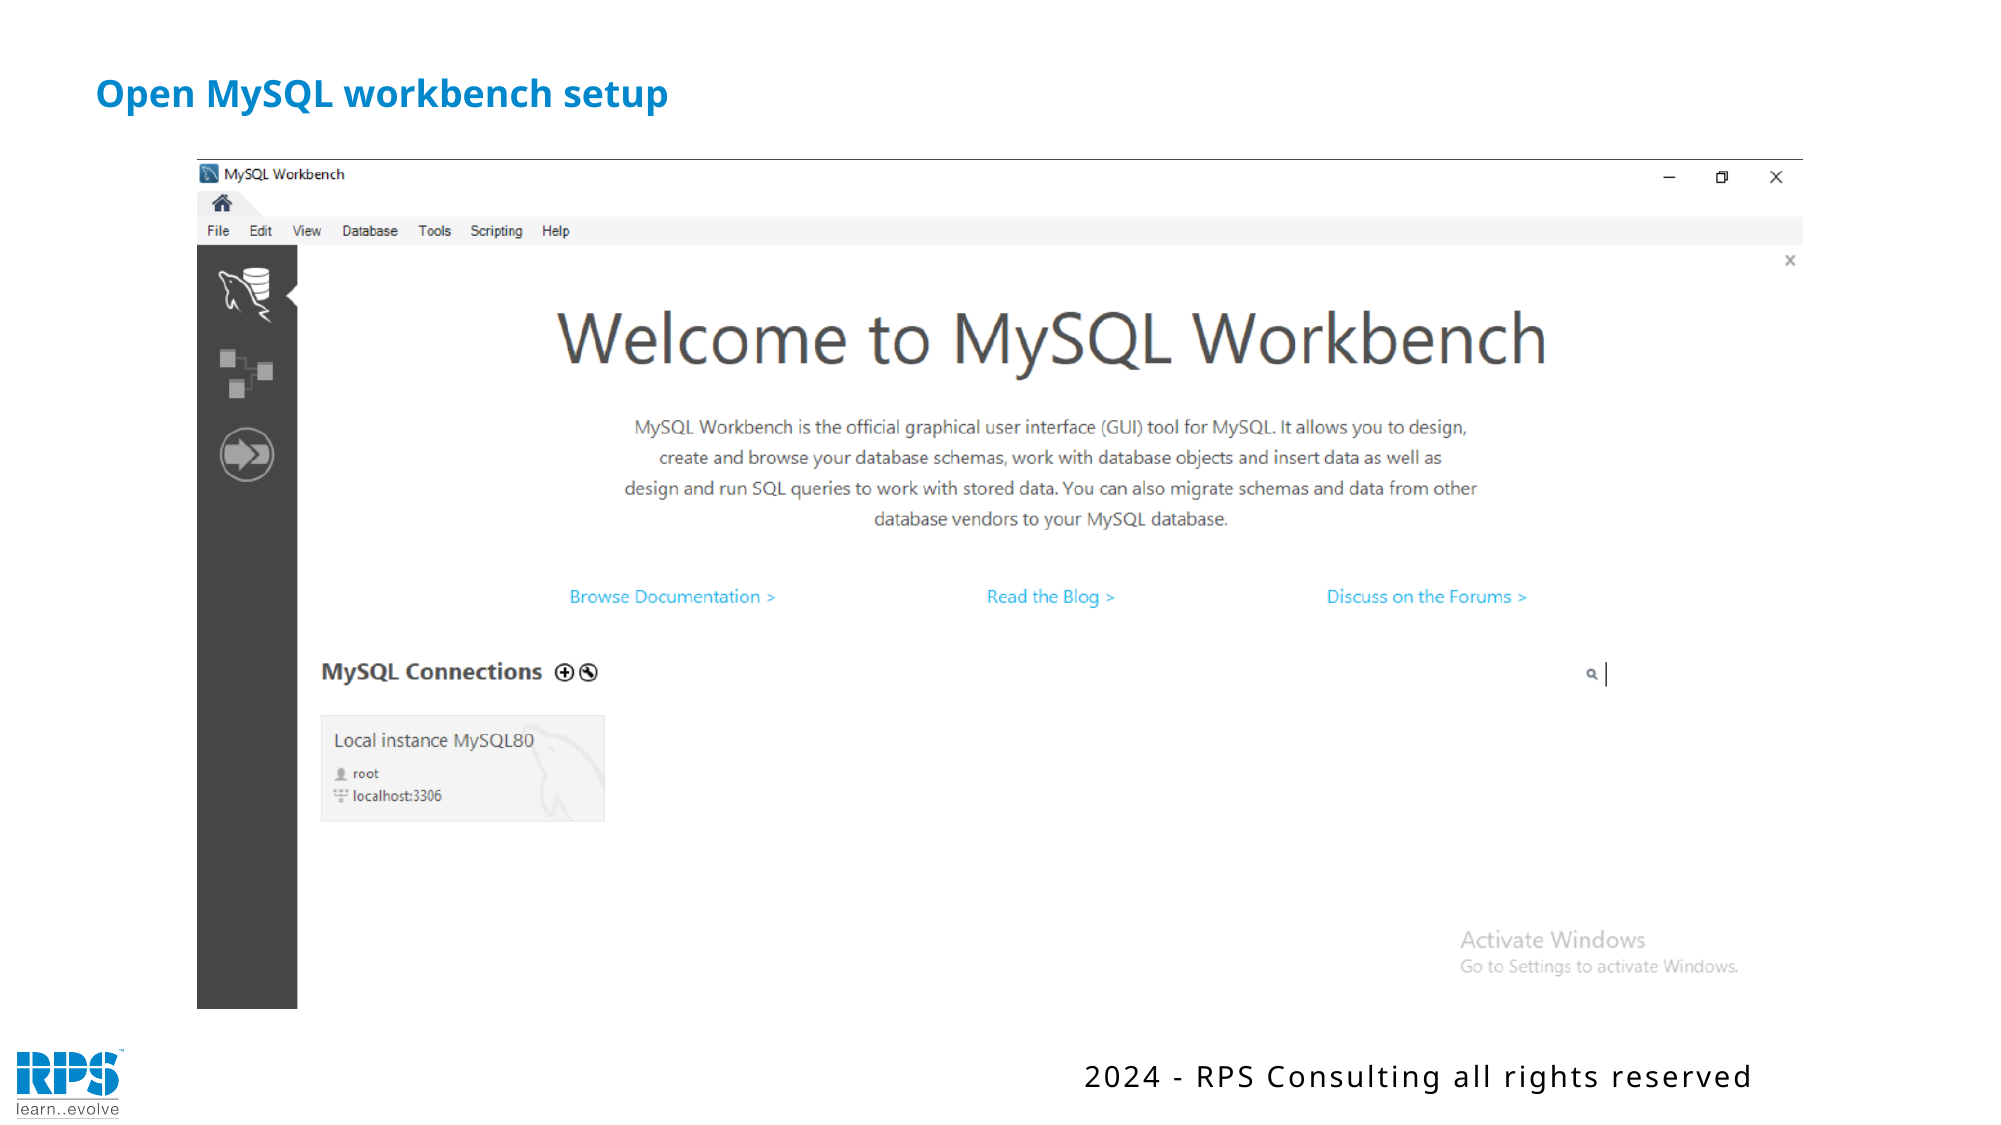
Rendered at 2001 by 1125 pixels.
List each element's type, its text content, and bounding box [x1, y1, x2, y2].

text_box 2024 - RPS Consulting all rights reserved [725, 1052, 1412, 1094]
text_box Open MySQL workbench setup [95, 69, 1753, 115]
slide_number [1412, 1042, 1863, 1103]
picture [17, 1048, 125, 1120]
picture [197, 159, 1803, 1010]
